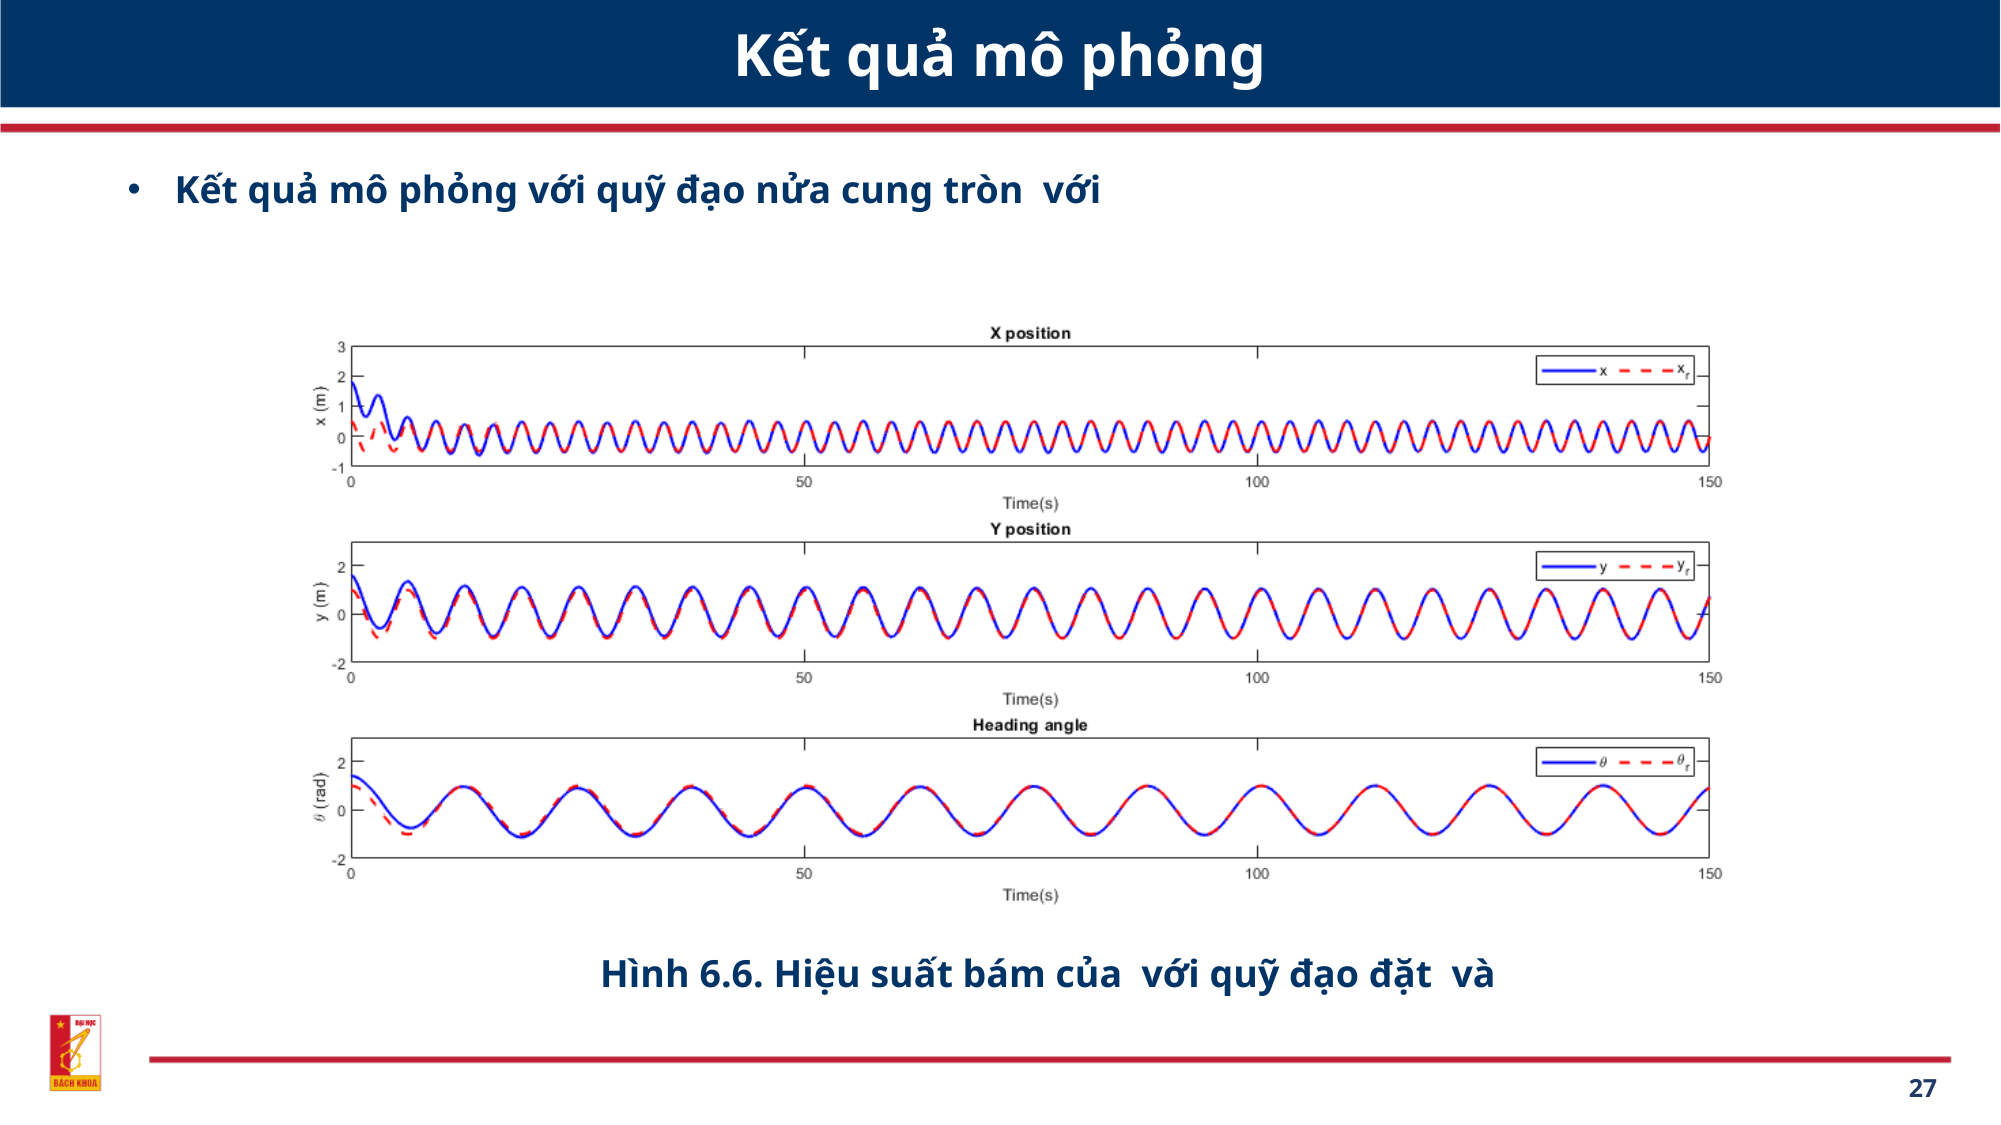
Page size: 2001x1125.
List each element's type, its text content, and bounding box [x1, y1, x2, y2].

title Kết quả mô phỏng [55, 18, 1945, 90]
slide_number 27 [1502, 1065, 1953, 1125]
picture [0, 0, 2001, 1125]
